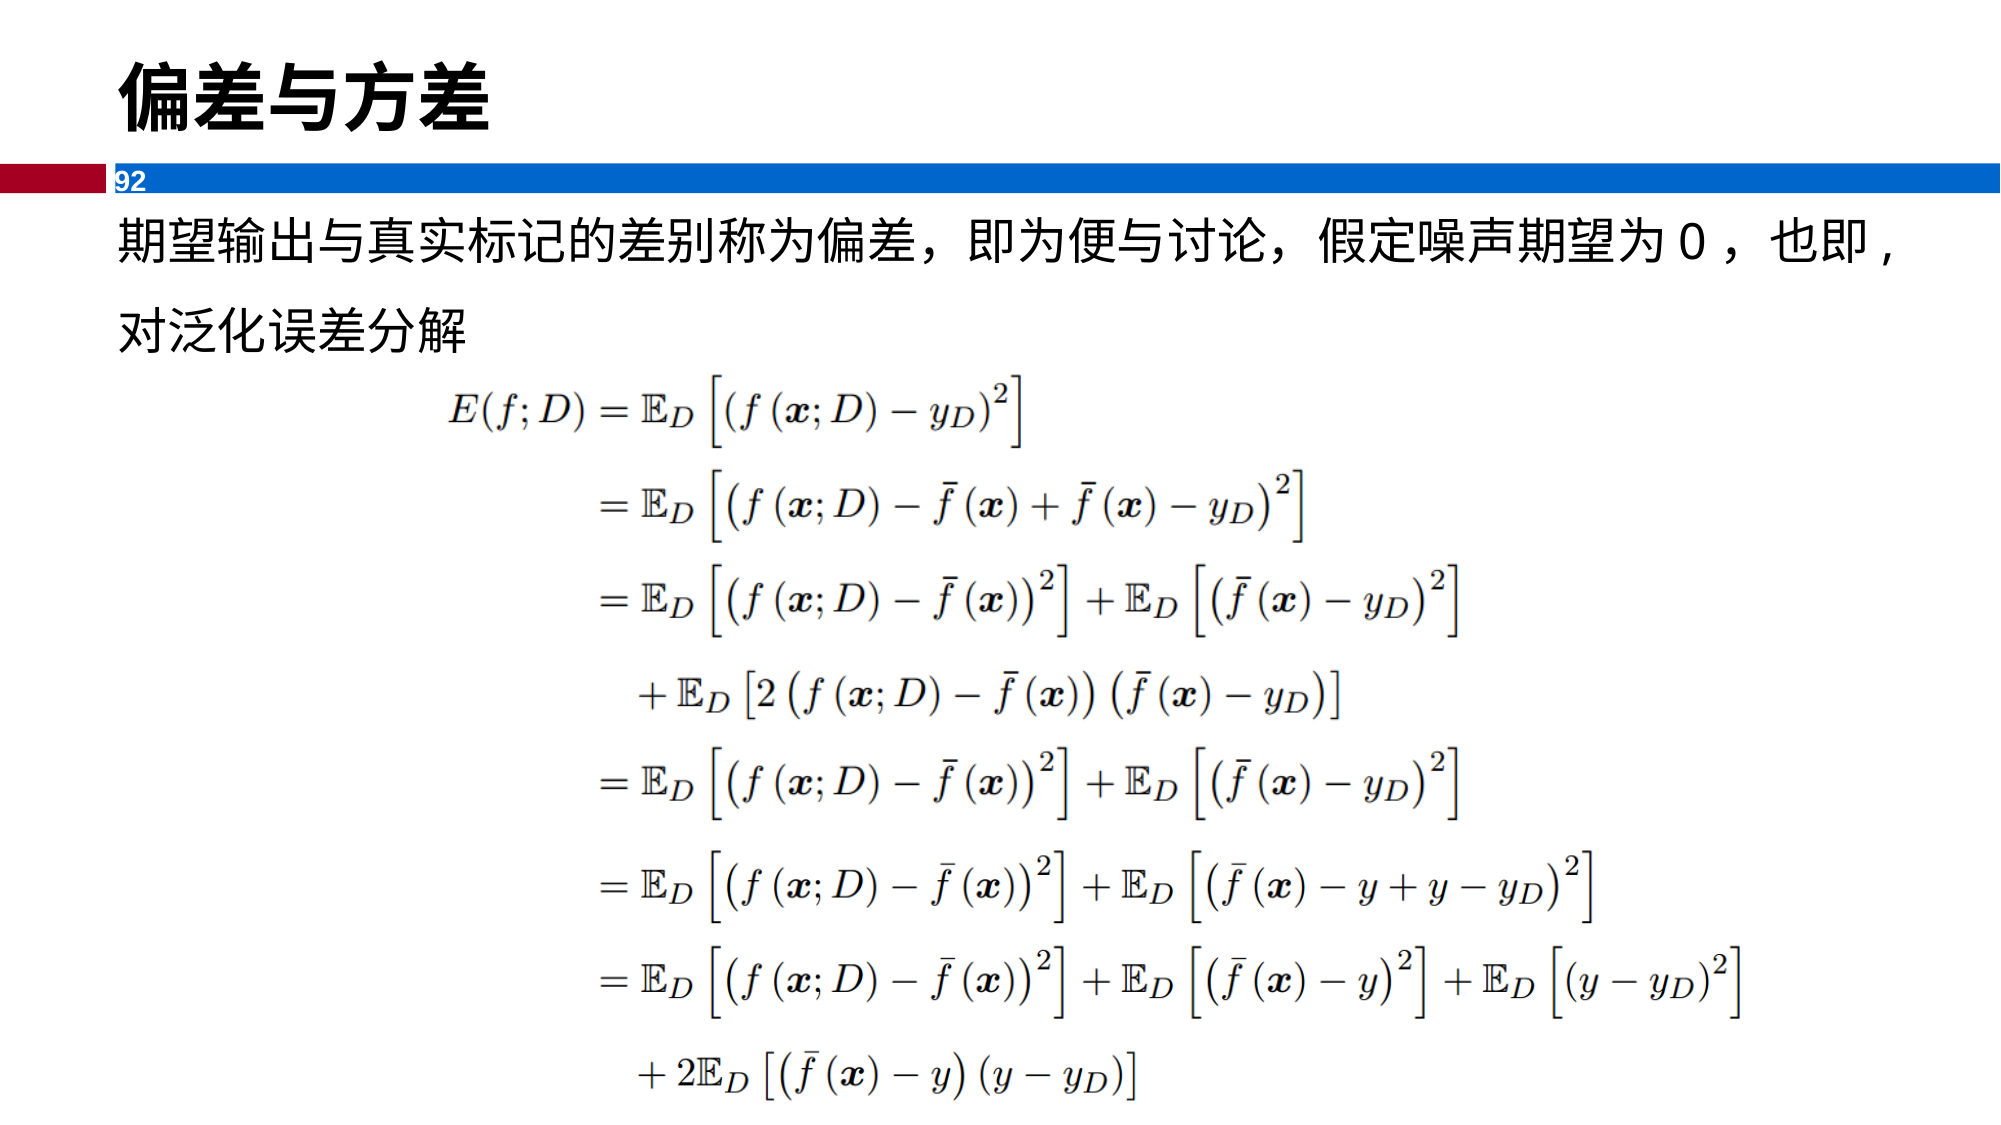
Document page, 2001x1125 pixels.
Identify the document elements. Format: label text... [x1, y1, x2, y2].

picture [593, 838, 1752, 1109]
picture [444, 373, 1550, 832]
text_box 偏差与方差 [102, 41, 1267, 239]
